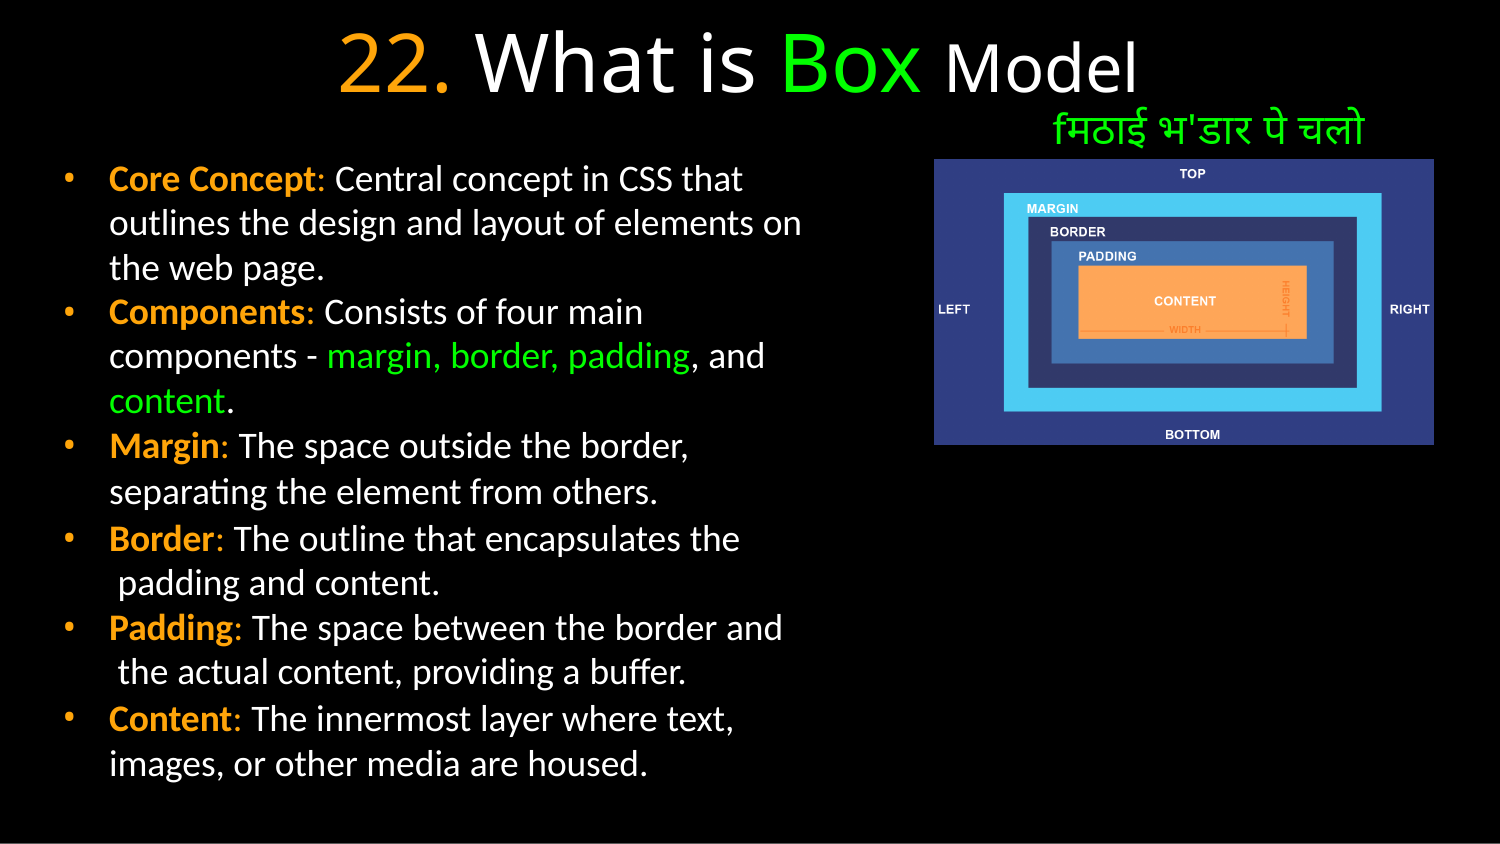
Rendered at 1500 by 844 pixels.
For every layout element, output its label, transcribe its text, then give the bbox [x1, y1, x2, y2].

picture [934, 159, 1435, 445]
title 22. What is Box Model [335, 8, 1165, 101]
text_box fमठाई भ'डार पे चलो Core Concept: Central concept in CSS that outlines the design and layout of elements on the web page. Components: Consists of four main components - margin, border, padding, and content. Margin: The space outside the border, separating the element from others. Border: The outline that encapsulates the padding and content. Padding: The space between the border and the actual content, providing a buffer. Content: The innermost layer where text, images, or other media are housed. [60, 101, 1366, 785]
